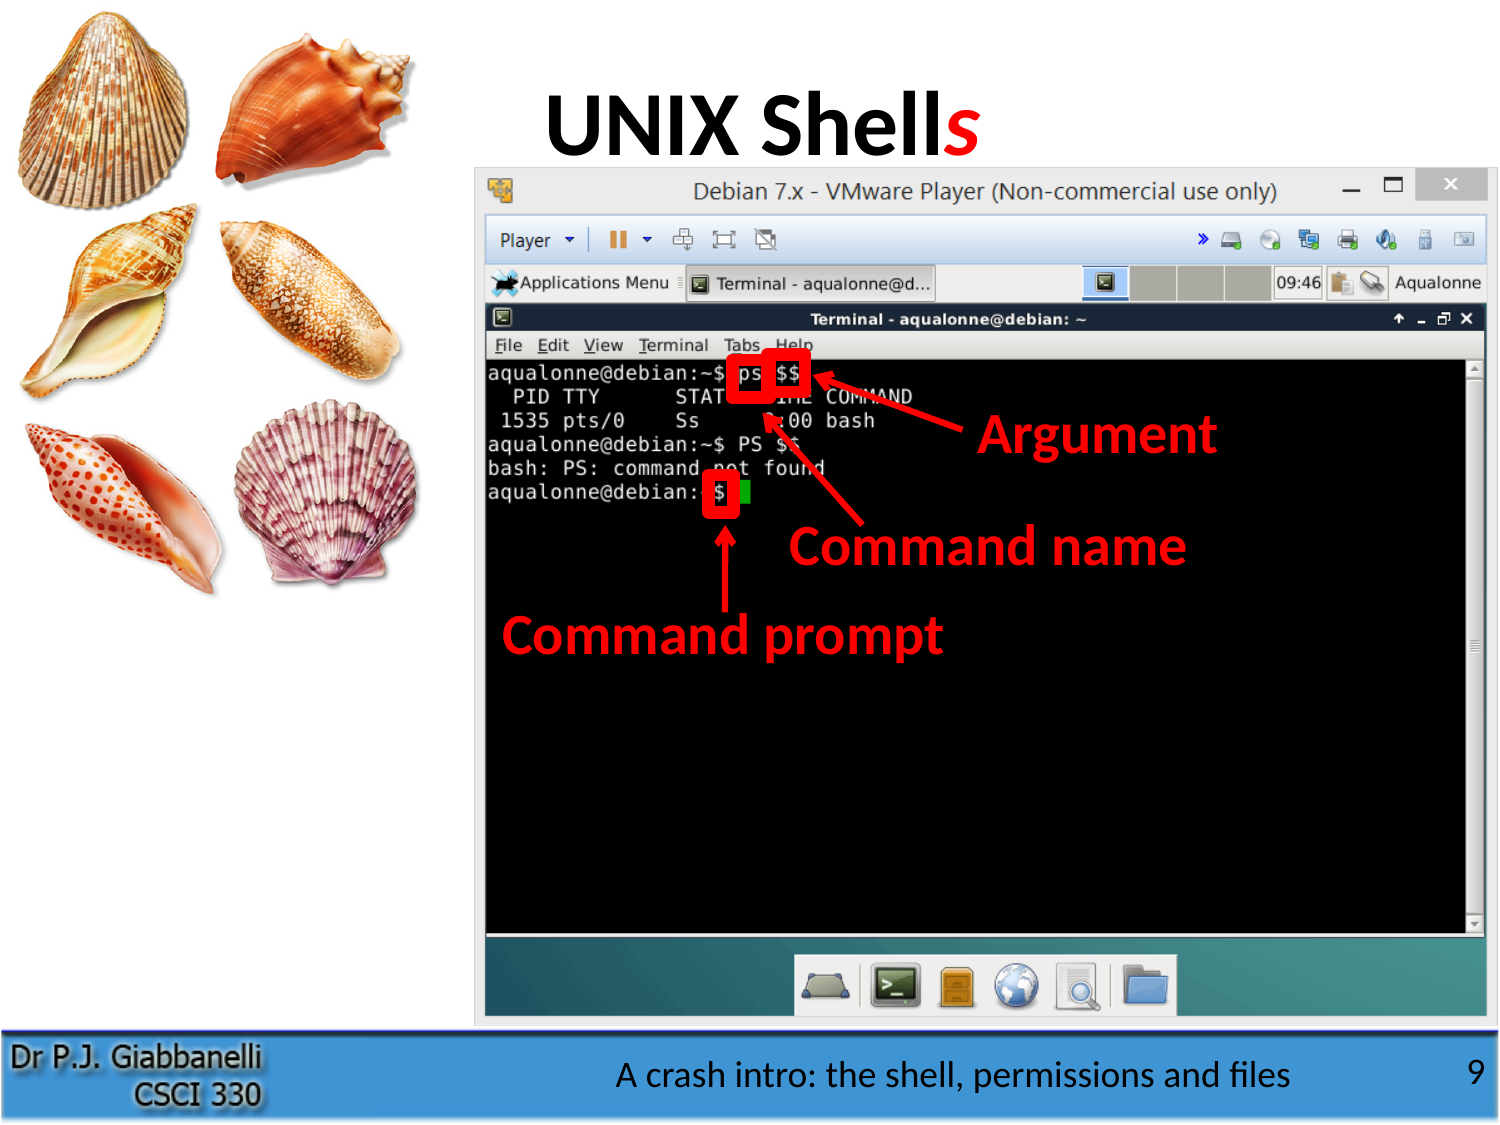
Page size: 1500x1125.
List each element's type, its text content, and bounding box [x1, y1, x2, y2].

title UNIX Shells [447, 24, 1375, 213]
picture [0, 167, 1500, 1125]
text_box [755, 418, 869, 519]
picture [0, 0, 442, 613]
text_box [812, 374, 963, 431]
